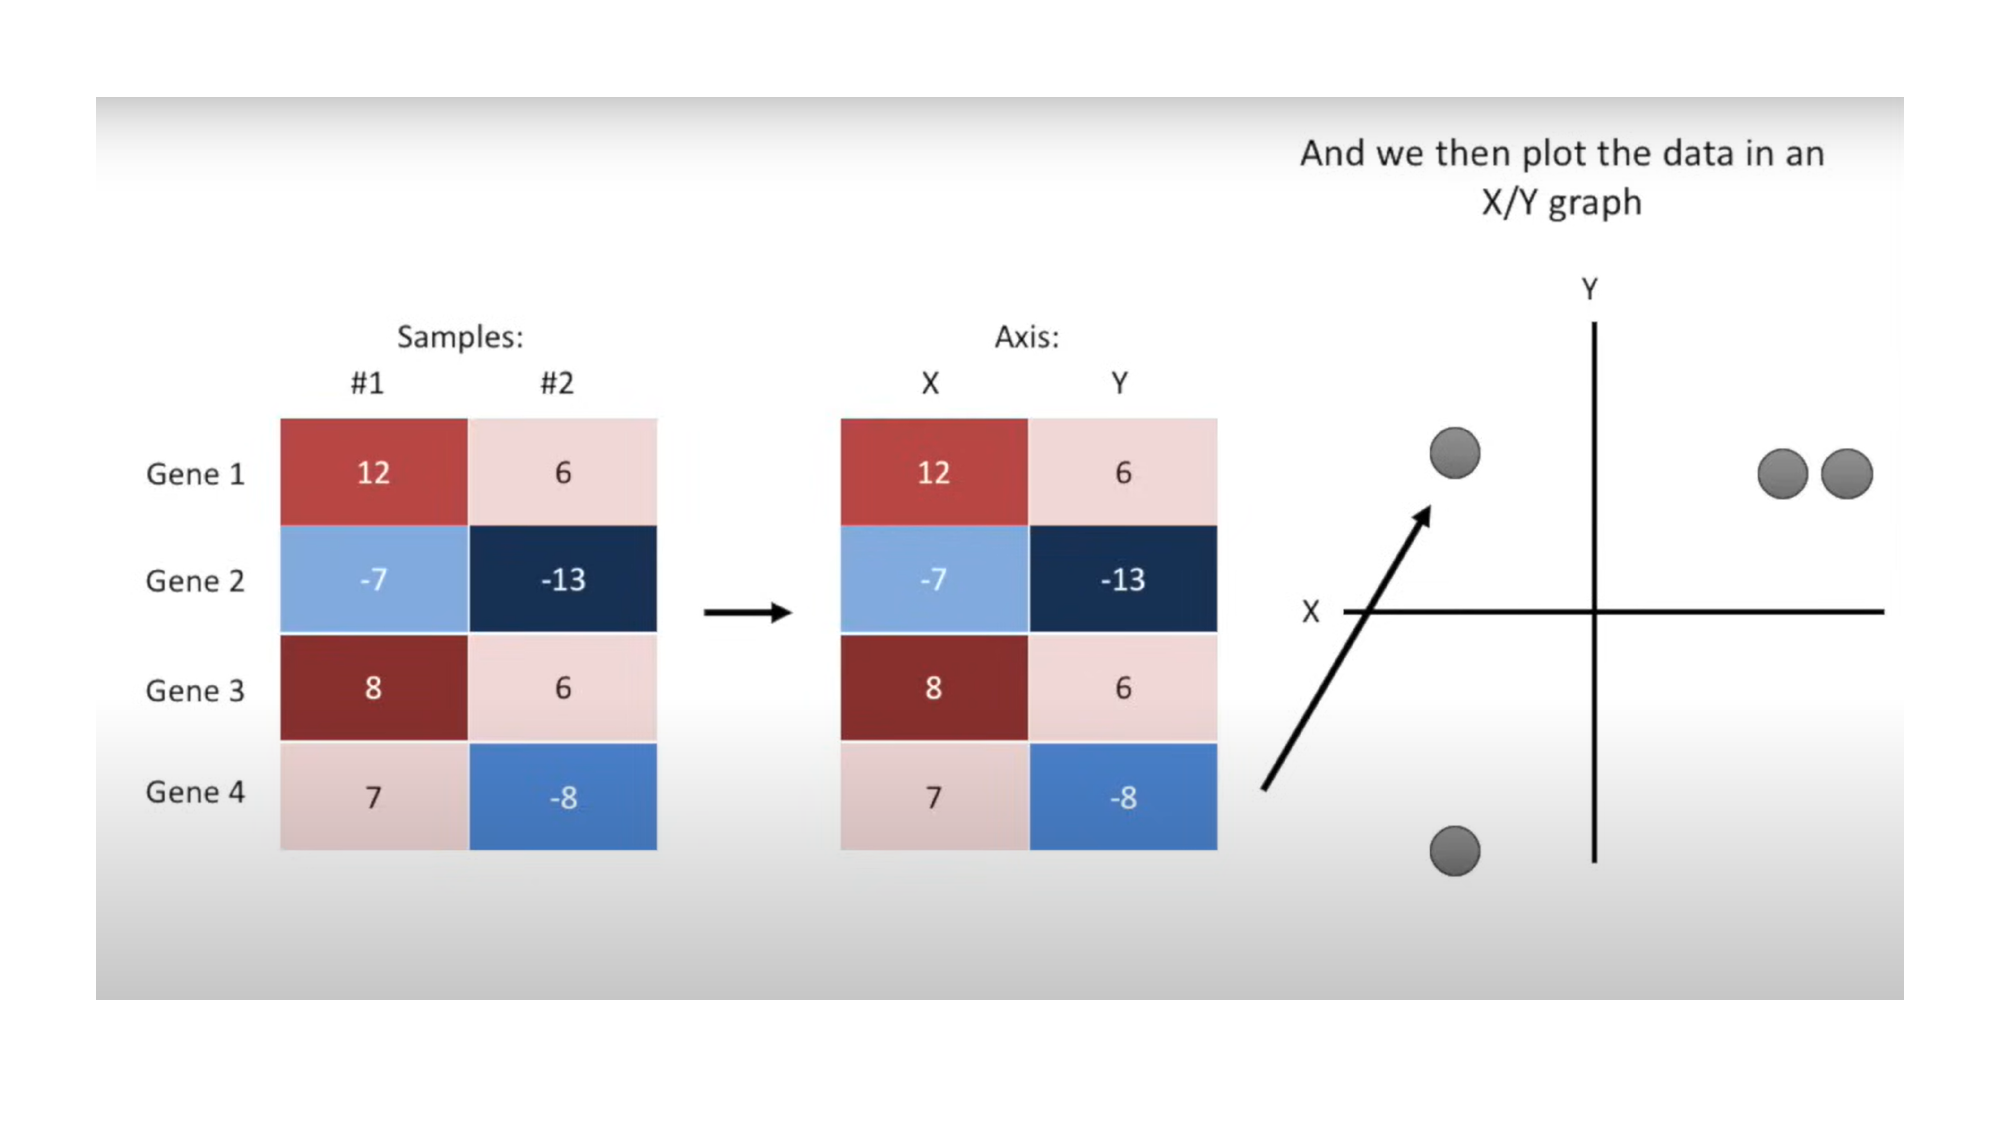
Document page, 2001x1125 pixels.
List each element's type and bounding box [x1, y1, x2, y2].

picture [96, 97, 1904, 1000]
